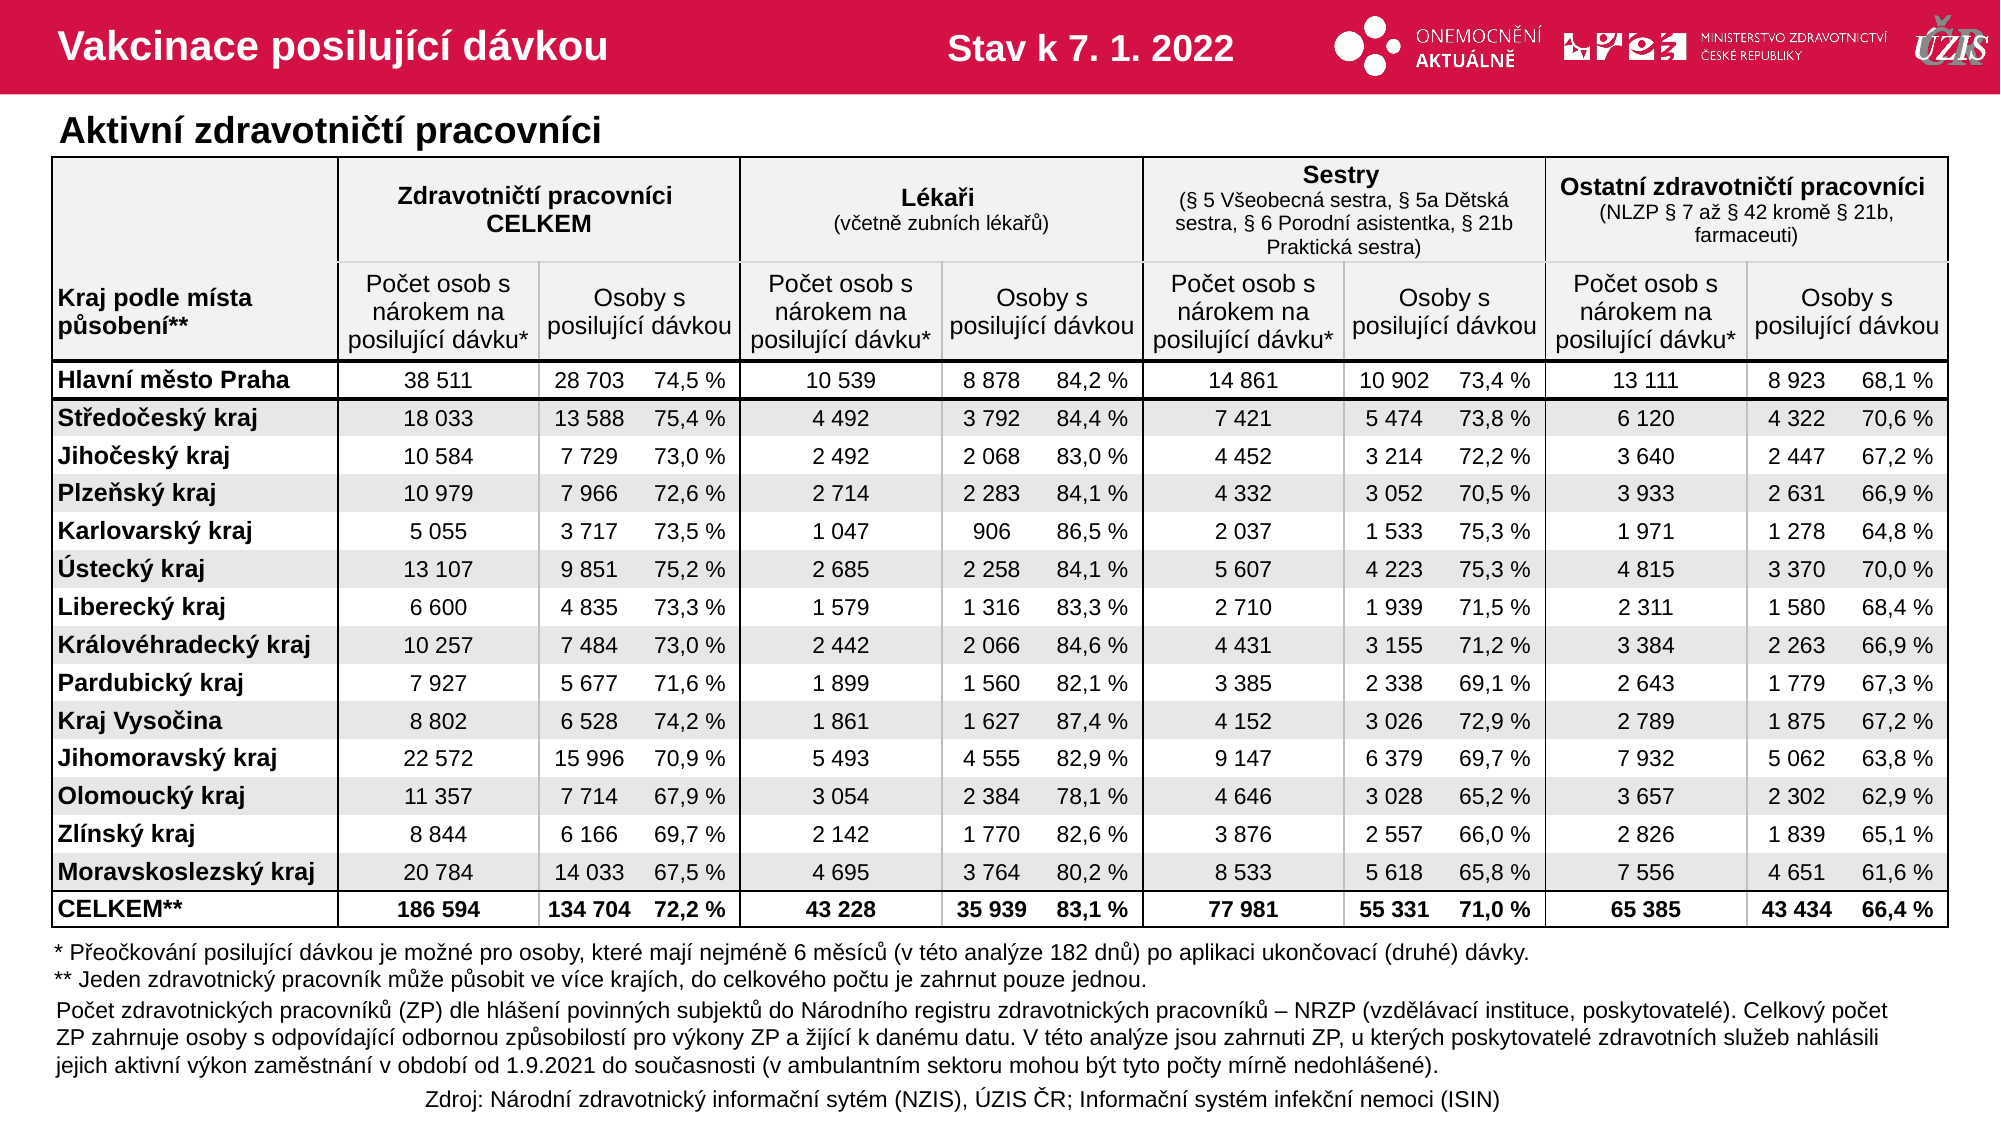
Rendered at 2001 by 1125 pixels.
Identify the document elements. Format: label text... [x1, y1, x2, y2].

table_cell 3 214 [1345, 436, 1445, 474]
table_cell 70,9 % [640, 739, 739, 777]
table_cell Jihomoravský kraj [53, 739, 337, 777]
table_cell 43 228 [741, 892, 941, 926]
table_cell 3 764 [943, 853, 1042, 890]
table_cell 69,7 % [640, 815, 739, 853]
table_cell 83,1 % [1042, 892, 1142, 926]
table_cell 2 714 [741, 474, 941, 512]
table_cell Hlavní město Praha [53, 363, 337, 397]
table_cell 82,9 % [1042, 739, 1142, 777]
table_cell 3 155 [1345, 626, 1445, 664]
table_cell 4 322 [1748, 401, 1847, 436]
table_cell 2 068 [943, 436, 1042, 474]
title Vakcinace posilující dávkou [42, 0, 1262, 95]
table_cell Královéhradecký kraj [53, 626, 337, 664]
table_cell 70,6 % [1847, 401, 1947, 436]
table_cell 2 826 [1546, 815, 1746, 853]
table_cell 70,5 % [1445, 474, 1545, 512]
table_cell 2 631 [1748, 474, 1847, 512]
table_cell 67,2 % [1847, 701, 1947, 739]
table_cell 15 996 [540, 739, 640, 777]
table_cell 8 533 [1144, 853, 1343, 890]
table_cell 7 729 [540, 436, 640, 474]
table_header [53, 158, 337, 262]
table_cell 13 588 [540, 401, 640, 436]
table_cell Ústecký kraj [53, 550, 337, 588]
table_cell 3 385 [1144, 664, 1343, 701]
table_cell 72,9 % [1445, 701, 1545, 739]
table_cell 5 677 [540, 664, 640, 701]
table_cell 10 979 [339, 474, 538, 512]
table_cell Jihočeský kraj [53, 436, 337, 474]
picture [1334, 16, 1542, 76]
table_cell 73,0 % [640, 436, 739, 474]
table_cell 8 923 [1748, 363, 1847, 397]
table_cell 82,6 % [1042, 815, 1142, 853]
table_cell 2 789 [1546, 701, 1746, 739]
text_box * Přeočkování posilující dávkou je možné pro osoby, které mají nejméně 6 měsíců (v této analýze 182 dnů) po aplikaci ukončovací (druhé) dávky. ** Jeden zdravotnický pracovník může působit ve více krajích, do celkového počtu je zahrnut pouze jednou. [39, 929, 1546, 1000]
table_cell 73,5 % [640, 512, 739, 550]
table_cell 74,5 % [640, 363, 739, 397]
table_cell 5 062 [1748, 739, 1847, 777]
table_cell 1 560 [943, 664, 1042, 701]
table_cell 84,1 % [1042, 550, 1142, 588]
table_cell 83,0 % [1042, 436, 1142, 474]
table_cell 80,2 % [1042, 853, 1142, 890]
table_cell 7 714 [540, 777, 640, 815]
table_cell 1 939 [1345, 588, 1445, 626]
table_cell 7 421 [1144, 401, 1343, 436]
table_cell 72,2 % [640, 892, 739, 926]
table_header Zdravotničtí pracovníci CELKEM [339, 158, 739, 261]
table_cell 1 278 [1748, 512, 1847, 550]
table_cell 1 316 [943, 588, 1042, 626]
table_cell 38 511 [339, 363, 538, 397]
table_cell 2 710 [1144, 588, 1343, 626]
table_cell 65,1 % [1847, 815, 1947, 853]
table_cell 5 474 [1345, 401, 1445, 436]
table_cell 3 052 [1345, 474, 1445, 512]
table_cell 4 695 [741, 853, 941, 890]
table_cell Pardubický kraj [53, 664, 337, 701]
table_cell 84,1 % [1042, 474, 1142, 512]
table_cell 1 971 [1546, 512, 1746, 550]
table_cell Počet osob s nárokem na posilující dávku* [339, 263, 538, 359]
table_cell Kraj Vysočina [53, 701, 337, 739]
table_cell 67,5 % [640, 853, 739, 890]
text_box Aktivní zdravotničtí pracovníci [44, 98, 618, 159]
table_cell 73,8 % [1445, 401, 1545, 436]
table_cell 5 055 [339, 512, 538, 550]
table_cell 134 704 [540, 892, 640, 926]
table_cell 11 357 [339, 777, 538, 815]
table_cell 66,4 % [1847, 892, 1947, 926]
table_cell 6 120 [1546, 401, 1746, 436]
table_cell 2 384 [943, 777, 1042, 815]
table_cell 1 839 [1748, 815, 1847, 853]
table_cell 7 932 [1546, 739, 1746, 777]
table_cell 4 555 [943, 739, 1042, 777]
table_cell 1 533 [1345, 512, 1445, 550]
table_cell 1 580 [1748, 588, 1847, 626]
table_cell 61,6 % [1847, 853, 1947, 890]
table_cell 72,6 % [640, 474, 739, 512]
table_cell Karlovarský kraj [53, 512, 337, 550]
table_cell 1 899 [741, 664, 941, 701]
table_cell Zlínský kraj [53, 815, 337, 853]
table_cell 22 572 [339, 739, 538, 777]
table_cell 9 851 [540, 550, 640, 588]
table_cell Moravskoslezský kraj [53, 853, 337, 890]
table_cell 73,4 % [1445, 363, 1545, 397]
table_cell 75,3 % [1445, 512, 1545, 550]
table_cell 2 685 [741, 550, 941, 588]
table_cell 67,3 % [1847, 664, 1947, 701]
table_cell 4 223 [1345, 550, 1445, 588]
table_cell 14 033 [540, 853, 640, 890]
table_cell 4 492 [741, 401, 941, 436]
table_cell 18 033 [339, 401, 538, 436]
table_cell 2 066 [943, 626, 1042, 664]
table_cell 69,7 % [1445, 739, 1545, 777]
table_cell 1 779 [1748, 664, 1847, 701]
table_cell 84,6 % [1042, 626, 1142, 664]
table_cell 10 539 [741, 363, 941, 397]
table_cell 5 618 [1345, 853, 1445, 890]
table_cell 62,9 % [1847, 777, 1947, 815]
table_cell Osoby s posilující dávkou [943, 263, 1142, 359]
table_header Lékaři (včetně zubních lékařů) [741, 158, 1142, 261]
table_cell 84,2 % [1042, 363, 1142, 397]
table_cell 4 835 [540, 588, 640, 626]
table_cell 7 556 [1546, 853, 1746, 890]
table_cell 4 431 [1144, 626, 1343, 664]
table_cell 70,0 % [1847, 550, 1947, 588]
table_cell 2 283 [943, 474, 1042, 512]
table_cell 3 054 [741, 777, 941, 815]
table_cell 1 861 [741, 701, 941, 739]
table_cell 65,2 % [1445, 777, 1545, 815]
table_cell 82,1 % [1042, 664, 1142, 701]
table_cell 186 594 [339, 892, 538, 926]
table_cell 71,5 % [1445, 588, 1545, 626]
table_cell 8 802 [339, 701, 538, 739]
table_cell 4 815 [1546, 550, 1746, 588]
table_cell 2 142 [741, 815, 941, 853]
table_cell 3 792 [943, 401, 1042, 436]
text_box Zdroj: Národní zdravotnický informační sytém (NZIS), ÚZIS ČR; Informační systém infekční nemoci (ISIN) [287, 1077, 1646, 1120]
table_cell 8 878 [943, 363, 1042, 397]
table_cell 73,3 % [640, 588, 739, 626]
text_box Stav k 7. 1. 2022 [932, 16, 1322, 77]
table_cell Osoby s posilující dávkou [1748, 263, 1947, 359]
table_cell 4 152 [1144, 701, 1343, 739]
table_cell 4 646 [1144, 777, 1343, 815]
table_cell 6 379 [1345, 739, 1445, 777]
table_cell 67,2 % [1847, 436, 1947, 474]
table_cell 1 047 [741, 512, 941, 550]
table_cell 3 876 [1144, 815, 1343, 853]
table_cell 2 643 [1546, 664, 1746, 701]
table_cell 2 263 [1748, 626, 1847, 664]
table_cell 2 302 [1748, 777, 1847, 815]
table_cell 66,9 % [1847, 474, 1947, 512]
table_cell 2 338 [1345, 664, 1445, 701]
picture [1563, 31, 1888, 60]
table_cell 55 331 [1345, 892, 1445, 926]
table_cell 84,4 % [1042, 401, 1142, 436]
table_cell 3 717 [540, 512, 640, 550]
table_cell 2 492 [741, 436, 941, 474]
table_cell 6 166 [540, 815, 640, 853]
table_cell 71,6 % [640, 664, 739, 701]
table_cell 71,0 % [1445, 892, 1545, 926]
table_cell 71,2 % [1445, 626, 1545, 664]
table_cell 83,3 % [1042, 588, 1142, 626]
table_cell 67,9 % [640, 777, 739, 815]
table_cell 75,4 % [640, 401, 739, 436]
table_cell 75,2 % [640, 550, 739, 588]
table_cell 1 579 [741, 588, 941, 626]
table_cell 13 111 [1546, 363, 1746, 397]
table_cell 2 447 [1748, 436, 1847, 474]
table_header Ostatní zdravotničtí pracovníci (NLZP § 7 až § 42 kromě § 21b, farmaceuti) [1546, 158, 1947, 261]
table_cell 10 584 [339, 436, 538, 474]
table_cell 3 384 [1546, 626, 1746, 664]
table_cell 63,8 % [1847, 739, 1947, 777]
table_cell Počet osob s nárokem na posilující dávku* [741, 263, 941, 359]
table_cell CELKEM** [53, 892, 337, 926]
table_cell 4 651 [1748, 853, 1847, 890]
table_cell 68,1 % [1847, 363, 1947, 397]
table_cell 1 875 [1748, 701, 1847, 739]
table_cell 43 434 [1748, 892, 1847, 926]
table_cell 6 600 [339, 588, 538, 626]
table_cell 6 528 [540, 701, 640, 739]
text_box Počet zdravotnických pracovníků (ZP) dle hlášení povinných subjektů do Národního registru zdravotnických pracovníků – NRZP (vzdělávací instituce, poskytovatelé). Celkový počet ZP zahrnuje osoby s odpovídající odbornou způsobilostí pro výkony ZP a žijící k danému datu. V této analýze jsou zahrnuti ZP, u kterých poskytovatelé zdravotních služeb nahlásili jejich aktivní výkon zaměstnání v období od 1.9.2021 do současnosti (v ambulantním sektoru mohou být tyto počty mírně nedohlášené). [41, 988, 1938, 1086]
table_cell 2 442 [741, 626, 941, 664]
table_cell 3 657 [1546, 777, 1746, 815]
table_cell 3 370 [1748, 550, 1847, 588]
table_header Sestry (§ 5 Všeobecná sestra, § 5a Dětská sestra, § 6 Porodní asistentka, § 21b Praktická sestra) [1144, 158, 1545, 261]
table_cell 73,0 % [640, 626, 739, 664]
table_cell 10 902 [1345, 363, 1445, 397]
table_cell 4 452 [1144, 436, 1343, 474]
table_cell 5 607 [1144, 550, 1343, 588]
table_cell Plzeňský kraj [53, 474, 337, 512]
table_cell 65,8 % [1445, 853, 1545, 890]
table_cell 13 107 [339, 550, 538, 588]
table_cell 65 385 [1546, 892, 1746, 926]
table_cell 75,3 % [1445, 550, 1545, 588]
table_cell 10 257 [339, 626, 538, 664]
table_cell Osoby s posilující dávkou [1345, 263, 1545, 359]
table_cell 28 703 [540, 363, 640, 397]
table_cell 86,5 % [1042, 512, 1142, 550]
table_cell 64,8 % [1847, 512, 1947, 550]
table_cell 2 557 [1345, 815, 1445, 853]
table_cell 7 484 [540, 626, 640, 664]
table_cell Počet osob s nárokem na posilující dávku* [1144, 263, 1343, 359]
table_cell Středočeský kraj [53, 401, 337, 436]
table_cell Počet osob s nárokem na posilující dávku* [1546, 263, 1746, 359]
table_cell 14 861 [1144, 363, 1343, 397]
table_cell 906 [943, 512, 1042, 550]
table_cell 1 770 [943, 815, 1042, 853]
table_cell 7 927 [339, 664, 538, 701]
table_cell 1 627 [943, 701, 1042, 739]
table_cell Olomoucký kraj [53, 777, 337, 815]
table_cell 72,2 % [1445, 436, 1545, 474]
table_cell 3 640 [1546, 436, 1746, 474]
table_cell 2 311 [1546, 588, 1746, 626]
table_cell 20 784 [339, 853, 538, 890]
table_cell 78,1 % [1042, 777, 1142, 815]
table_cell 35 939 [943, 892, 1042, 926]
table_cell 3 026 [1345, 701, 1445, 739]
table_cell 77 981 [1144, 892, 1343, 926]
table_cell 2 037 [1144, 512, 1343, 550]
table_cell Kraj podle místa působení** [53, 262, 337, 359]
table_cell 9 147 [1144, 739, 1343, 777]
table_cell Osoby s posilující dávkou [540, 263, 739, 359]
table_cell 3 933 [1546, 474, 1746, 512]
table_cell Liberecký kraj [53, 588, 337, 626]
table_cell 3 028 [1345, 777, 1445, 815]
table_cell 66,0 % [1445, 815, 1545, 853]
table_cell 87,4 % [1042, 701, 1142, 739]
table_cell 5 493 [741, 739, 941, 777]
table_cell 4 332 [1144, 474, 1343, 512]
table_cell 69,1 % [1445, 664, 1545, 701]
table_cell 2 258 [943, 550, 1042, 588]
table_cell 68,4 % [1847, 588, 1947, 626]
table_cell 8 844 [339, 815, 538, 853]
table_cell 66,9 % [1847, 626, 1947, 664]
table_cell 7 966 [540, 474, 640, 512]
table_cell 74,2 % [640, 701, 739, 739]
picture [1915, 15, 1989, 66]
